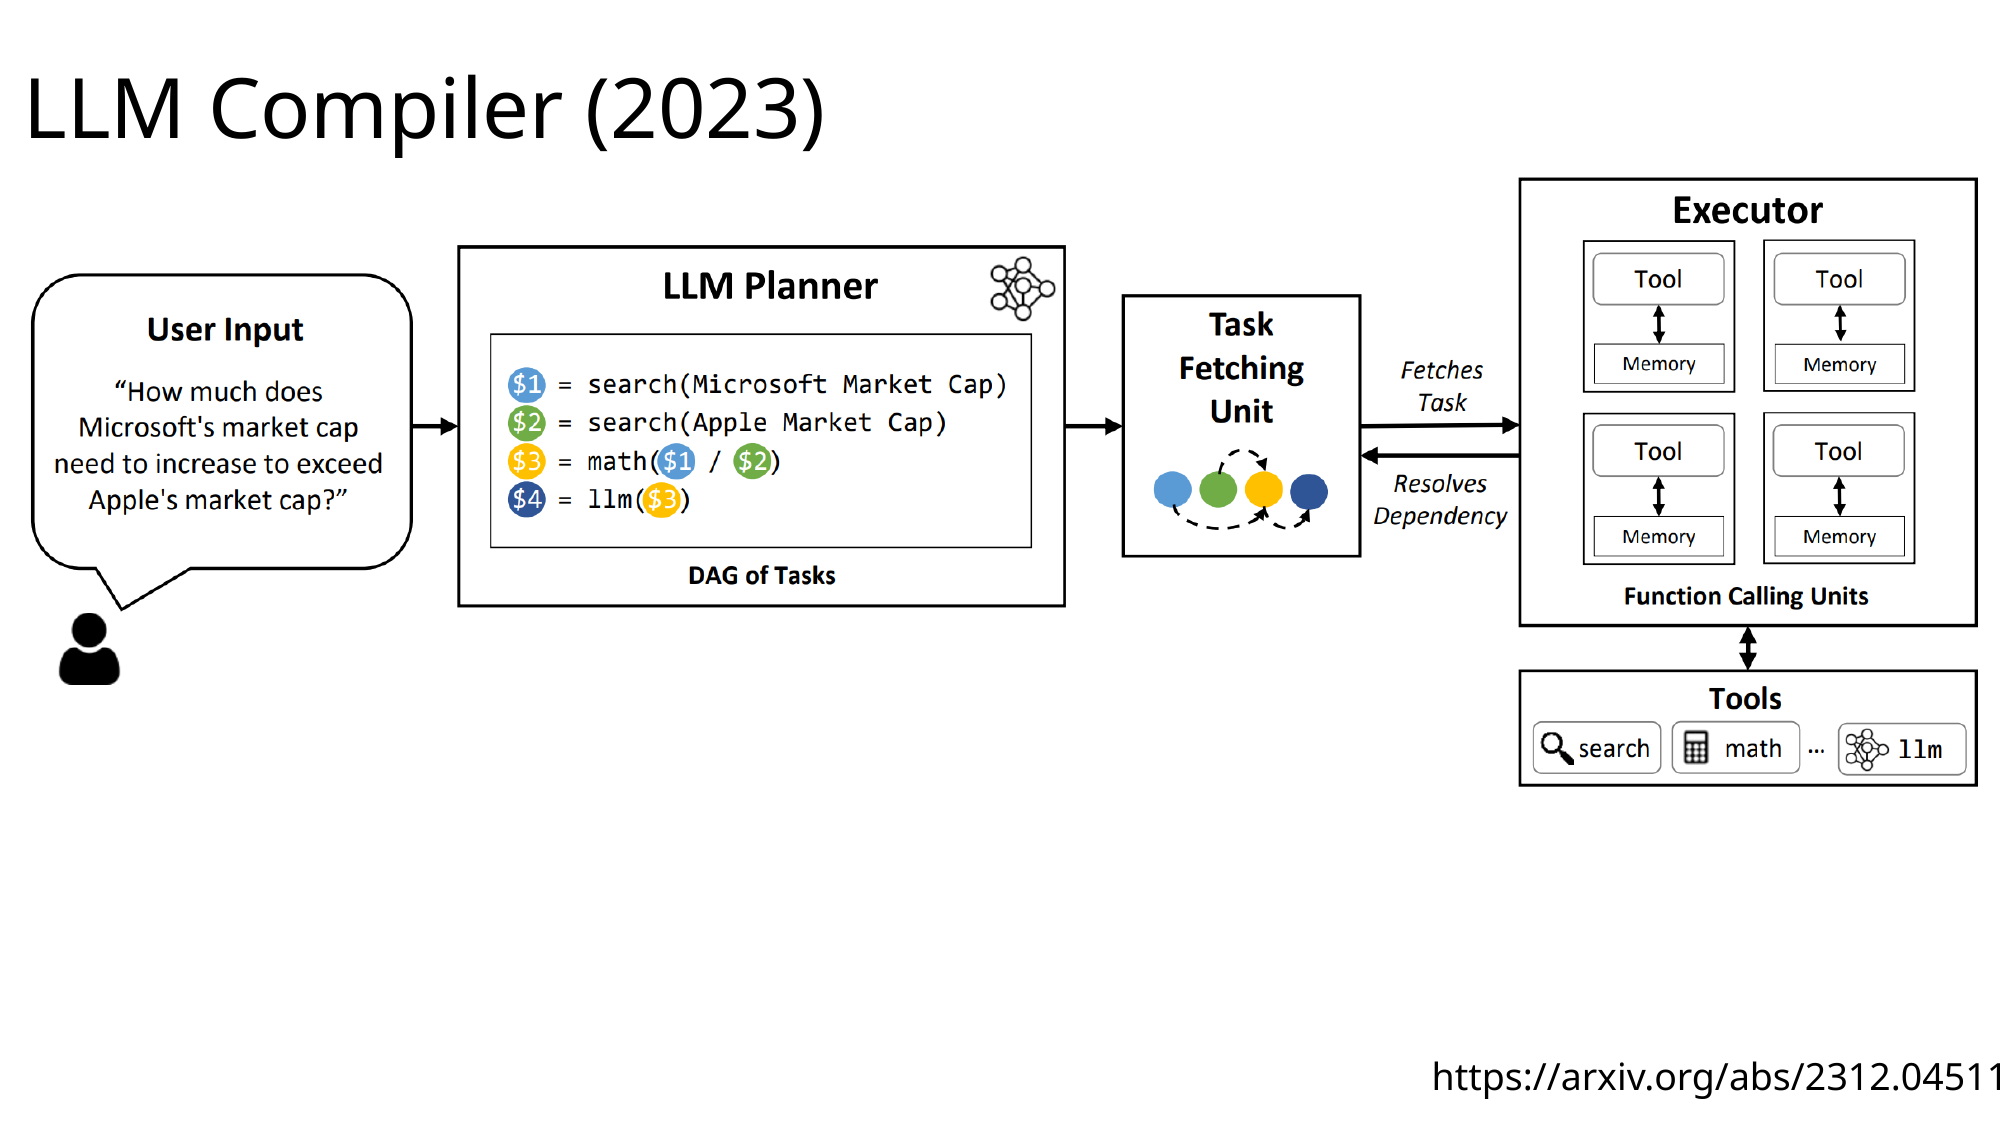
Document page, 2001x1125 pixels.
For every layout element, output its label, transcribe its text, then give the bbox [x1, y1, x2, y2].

picture [1, 163, 2000, 801]
text_box https://arxiv.org/abs/2312.04511 [1416, 1045, 2000, 1106]
text_box LLM Compiler (2023) [9, 47, 842, 163]
